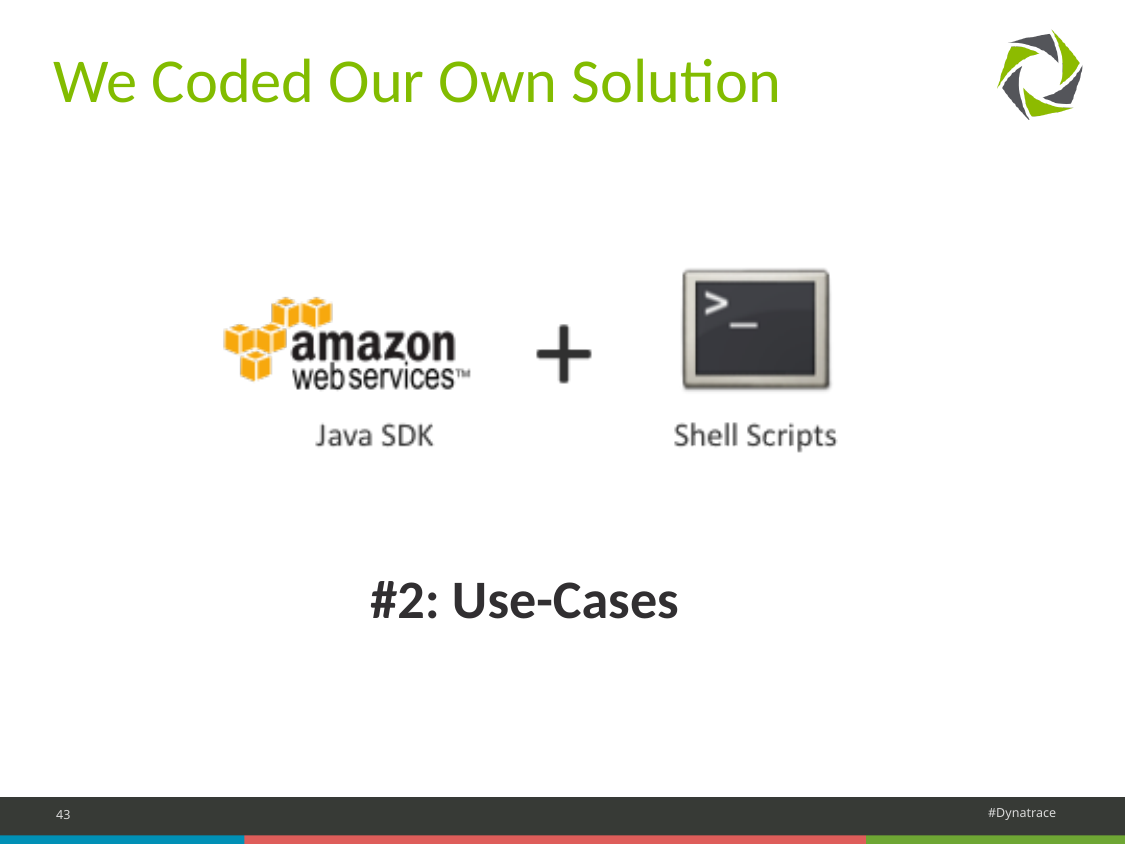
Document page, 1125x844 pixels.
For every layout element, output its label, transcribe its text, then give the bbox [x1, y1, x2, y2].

picture [218, 251, 863, 463]
title We Coded Our Own Solution [38, 45, 1053, 126]
text_box #2: Use-Cases [355, 556, 770, 637]
